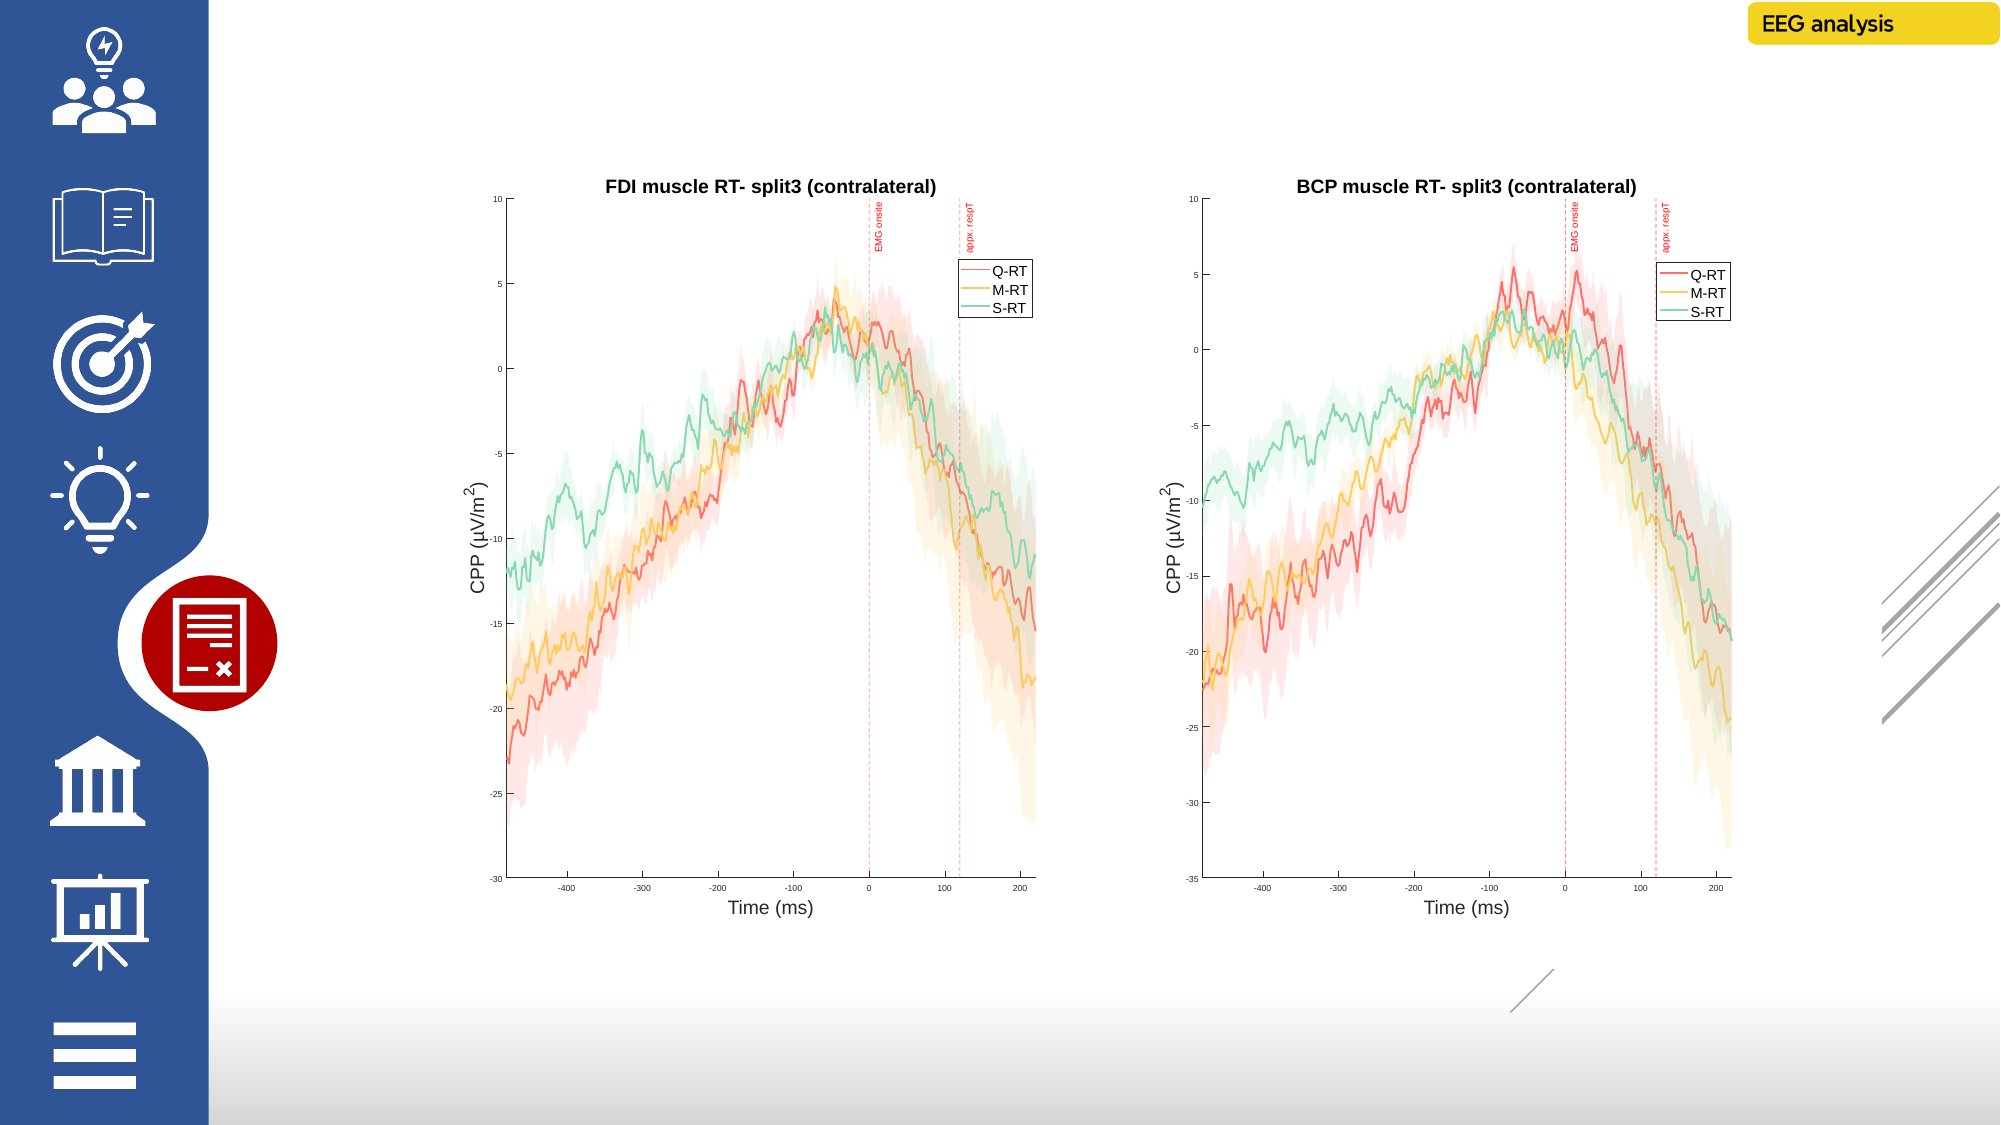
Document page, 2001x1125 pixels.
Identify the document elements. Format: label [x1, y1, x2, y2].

picture [38, 859, 163, 984]
picture [42, 167, 165, 290]
picture [40, 441, 160, 561]
picture [41, 1002, 148, 1109]
picture [300, 135, 1882, 969]
picture [36, 720, 158, 841]
picture [1748, 0, 2000, 47]
text_box [173, 575, 246, 586]
text_box [271, 614, 278, 672]
text_box [141, 616, 147, 670]
picture [152, 587, 267, 702]
text_box [0, 0, 209, 1125]
picture [35, 12, 172, 149]
picture [42, 300, 166, 424]
